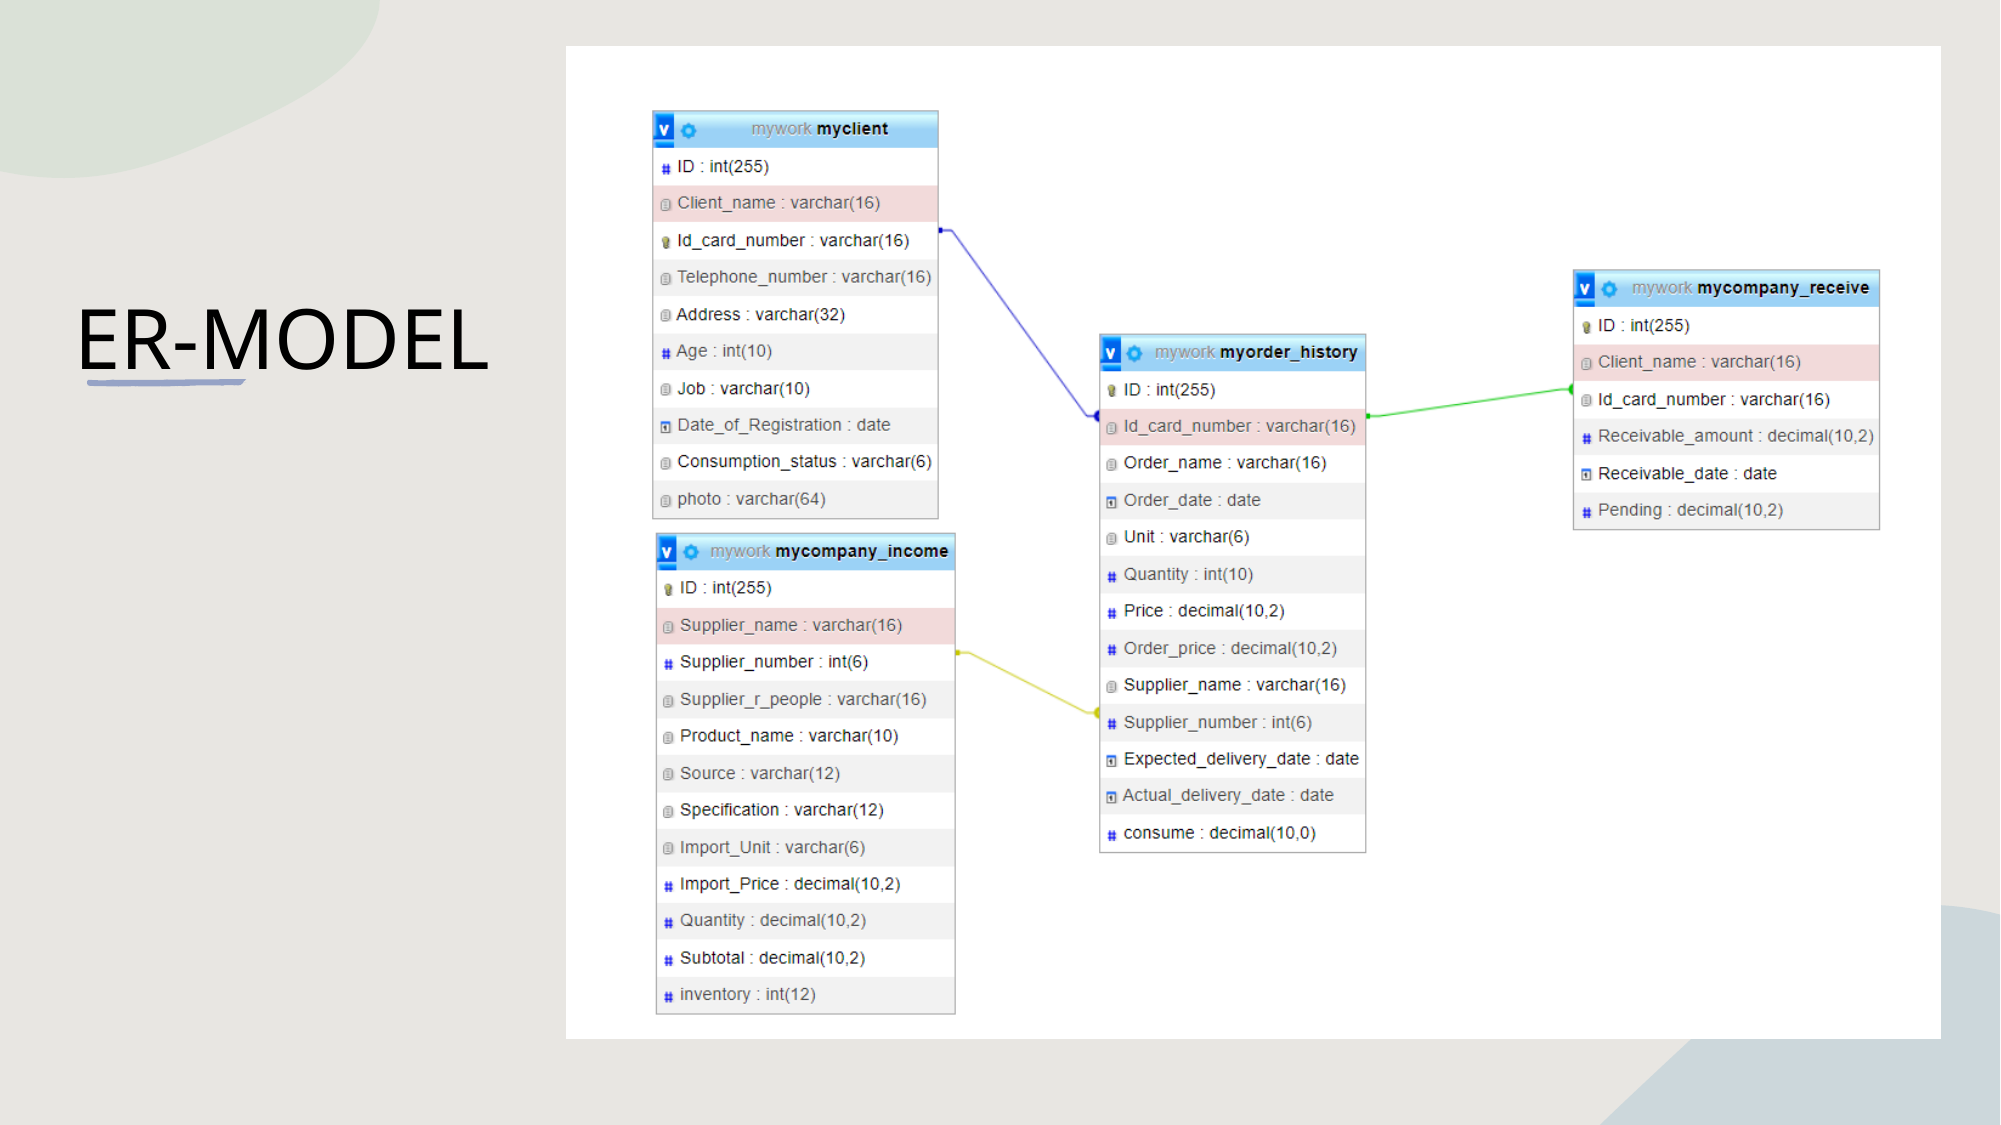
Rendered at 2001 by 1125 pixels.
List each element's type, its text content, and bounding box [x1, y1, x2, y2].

text_box ER-MODEL [59, 279, 566, 394]
picture [566, 46, 1941, 1039]
